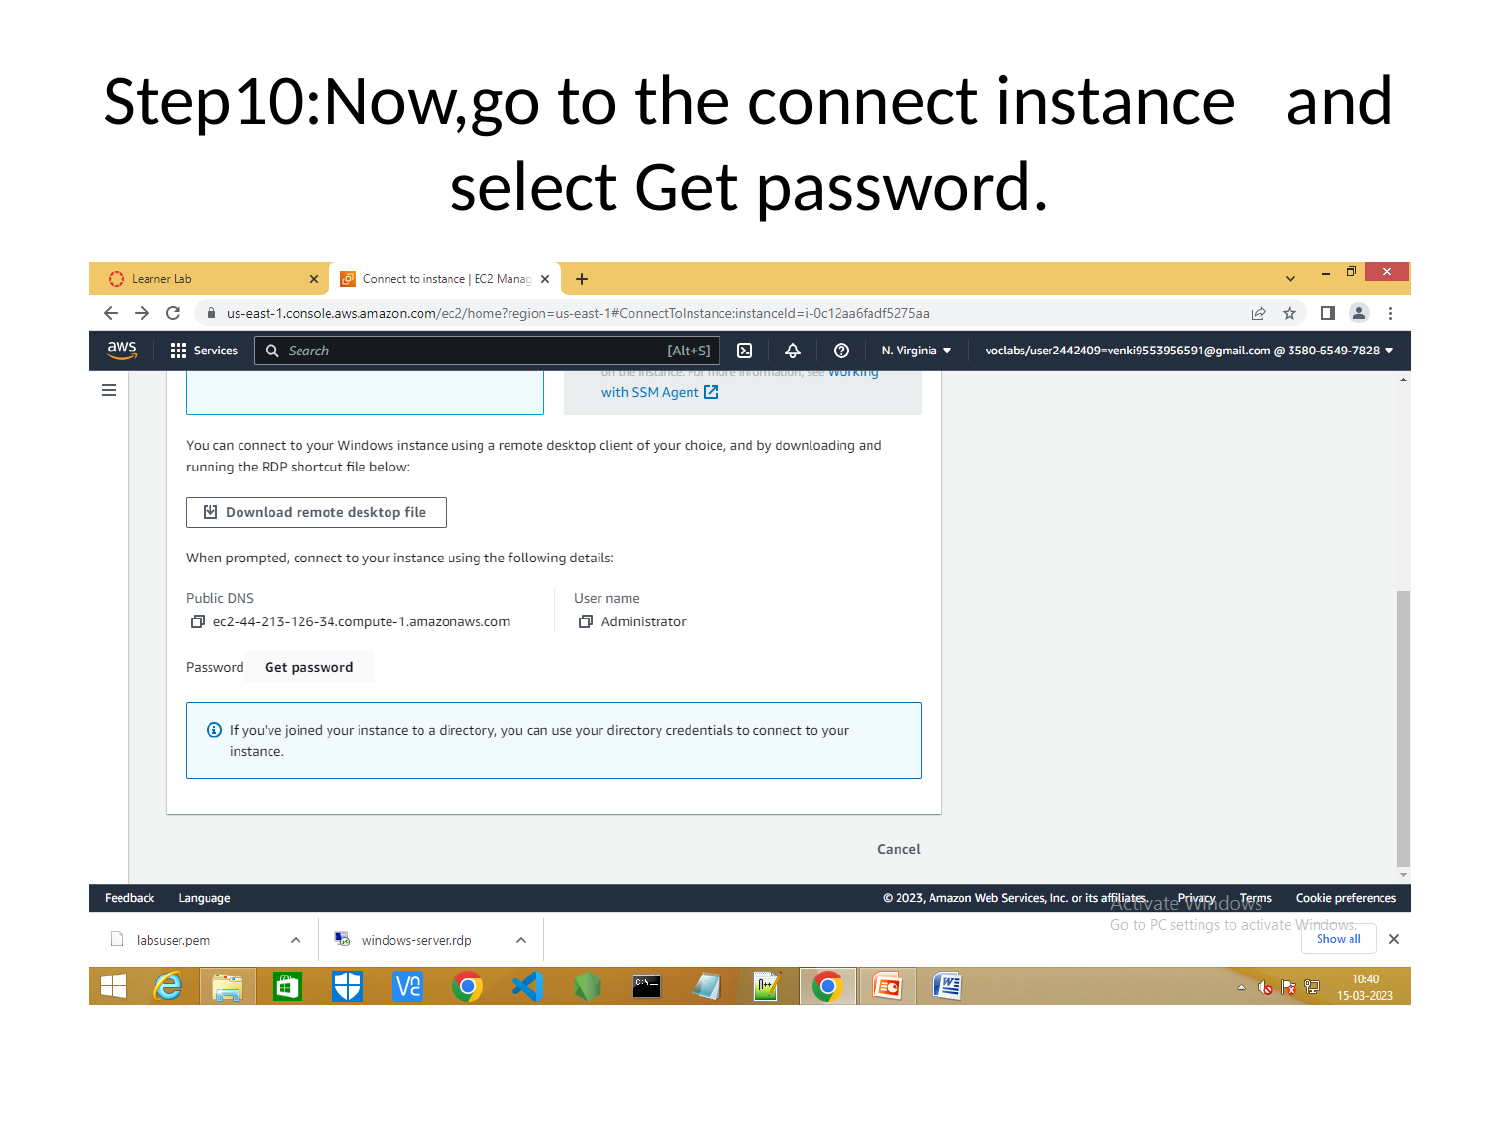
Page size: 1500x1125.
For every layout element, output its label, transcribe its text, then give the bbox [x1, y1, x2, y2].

title Step10:Now,go to the connect instance and select Get password. [75, 45, 1425, 233]
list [89, 262, 1411, 1006]
